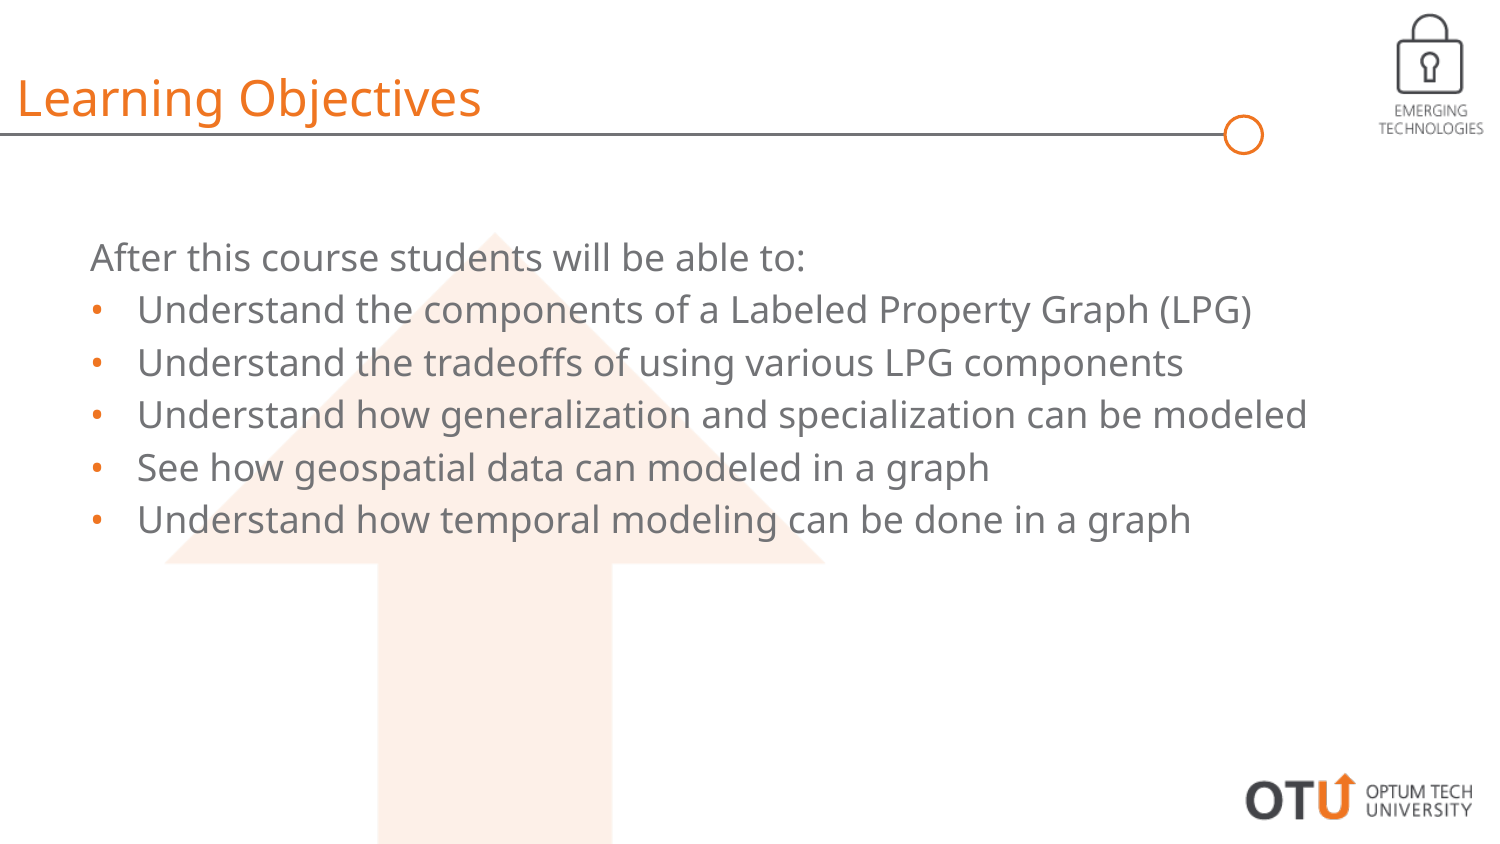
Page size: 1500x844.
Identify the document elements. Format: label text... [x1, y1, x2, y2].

list After this course students will be able to: Understand the components of a Labeled Property Graph (LPG) Understand the tradeoffs of using various LPG components Understand how generalization and specialization can be modeled See how geospatial data can modeled in a graph Understand how temporal modeling can be done in a graph [75, 174, 1425, 731]
picture [1227, 118, 1260, 151]
picture [0, 0, 1500, 844]
list Learning Objectives [1, 6, 1213, 135]
